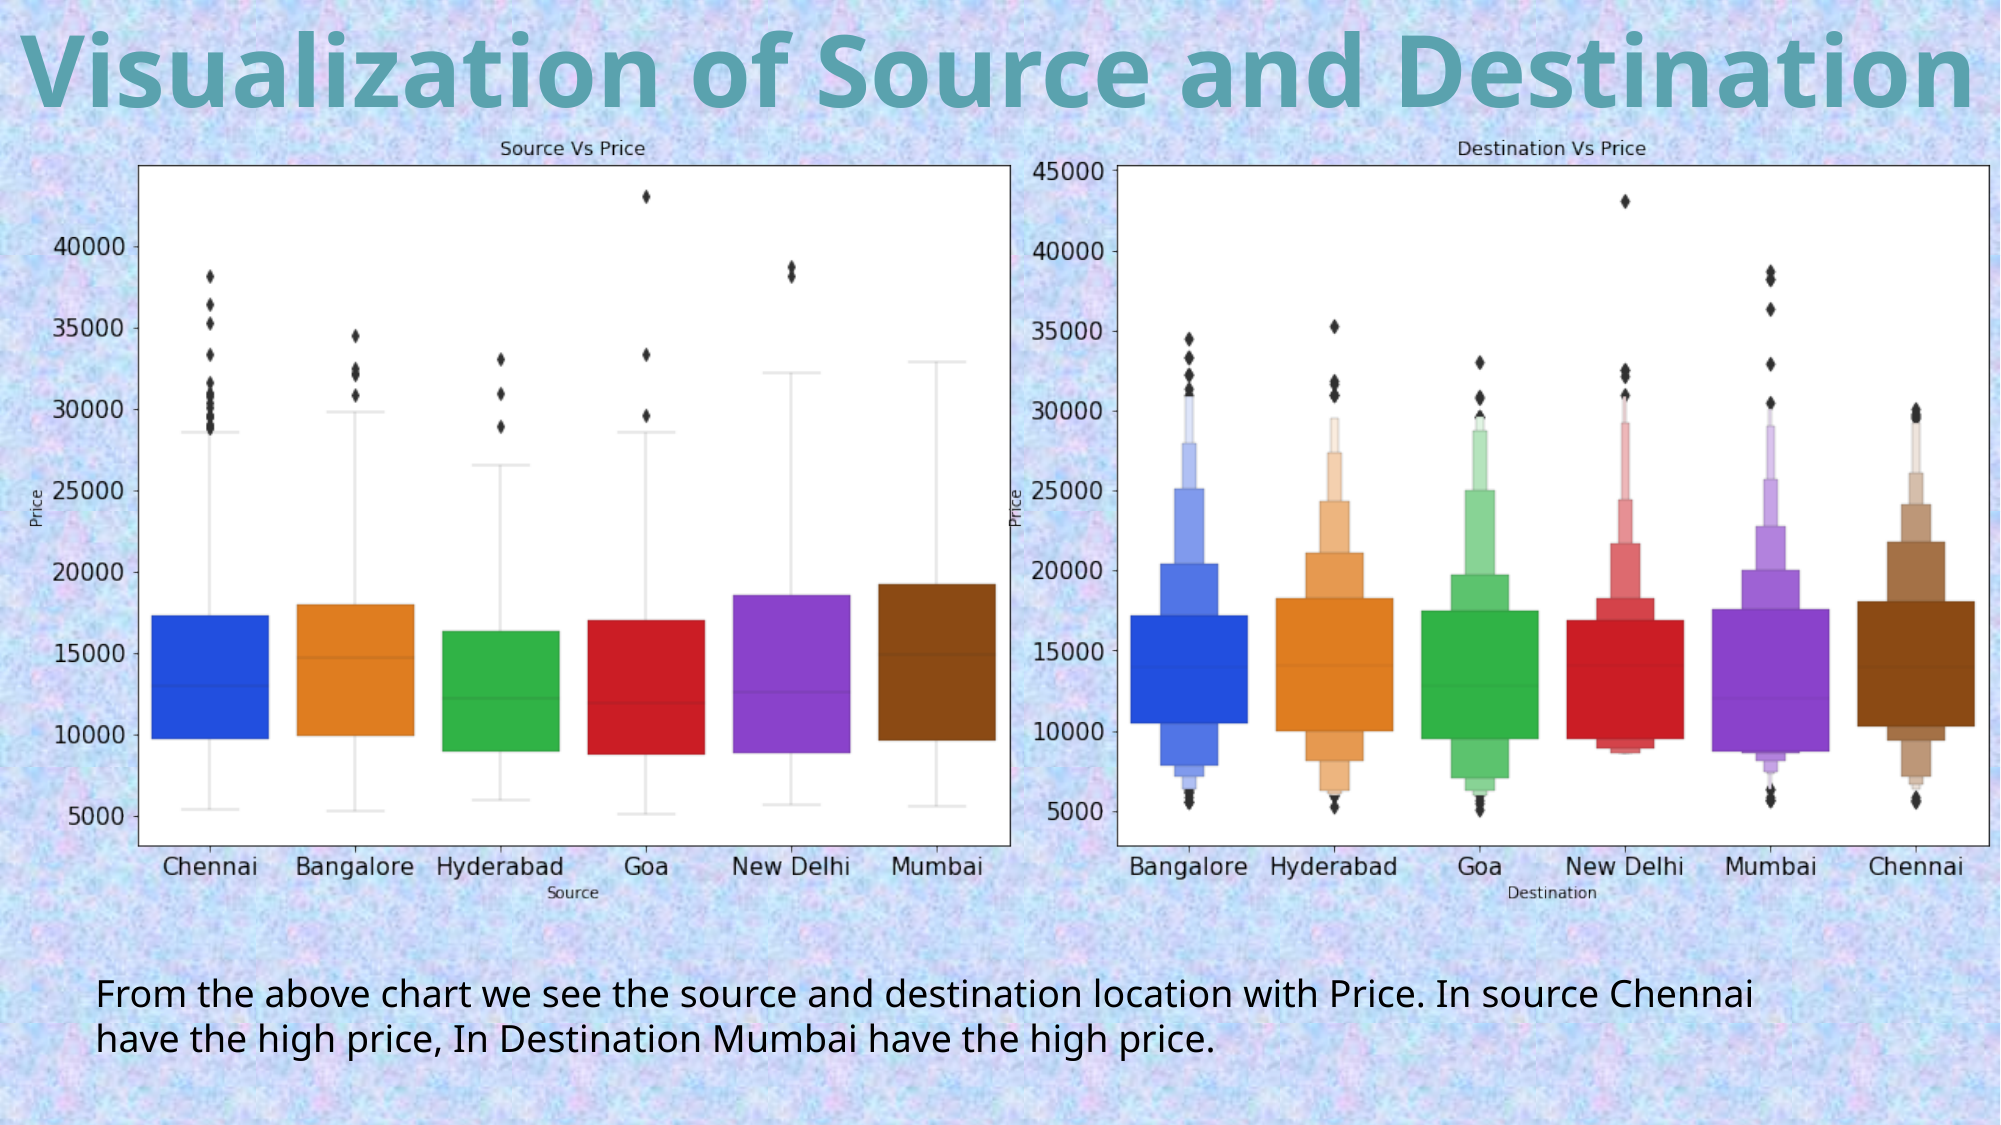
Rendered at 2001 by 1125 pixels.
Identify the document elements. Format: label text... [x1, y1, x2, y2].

text_box From the above chart we see the source and destination location with Price. In source Chennai have the high price, In Destination Mumbai have the high price. [80, 962, 1851, 1067]
picture [0, 0, 2001, 1125]
text_box Visualization of Source and Destination [5, 0, 1995, 135]
